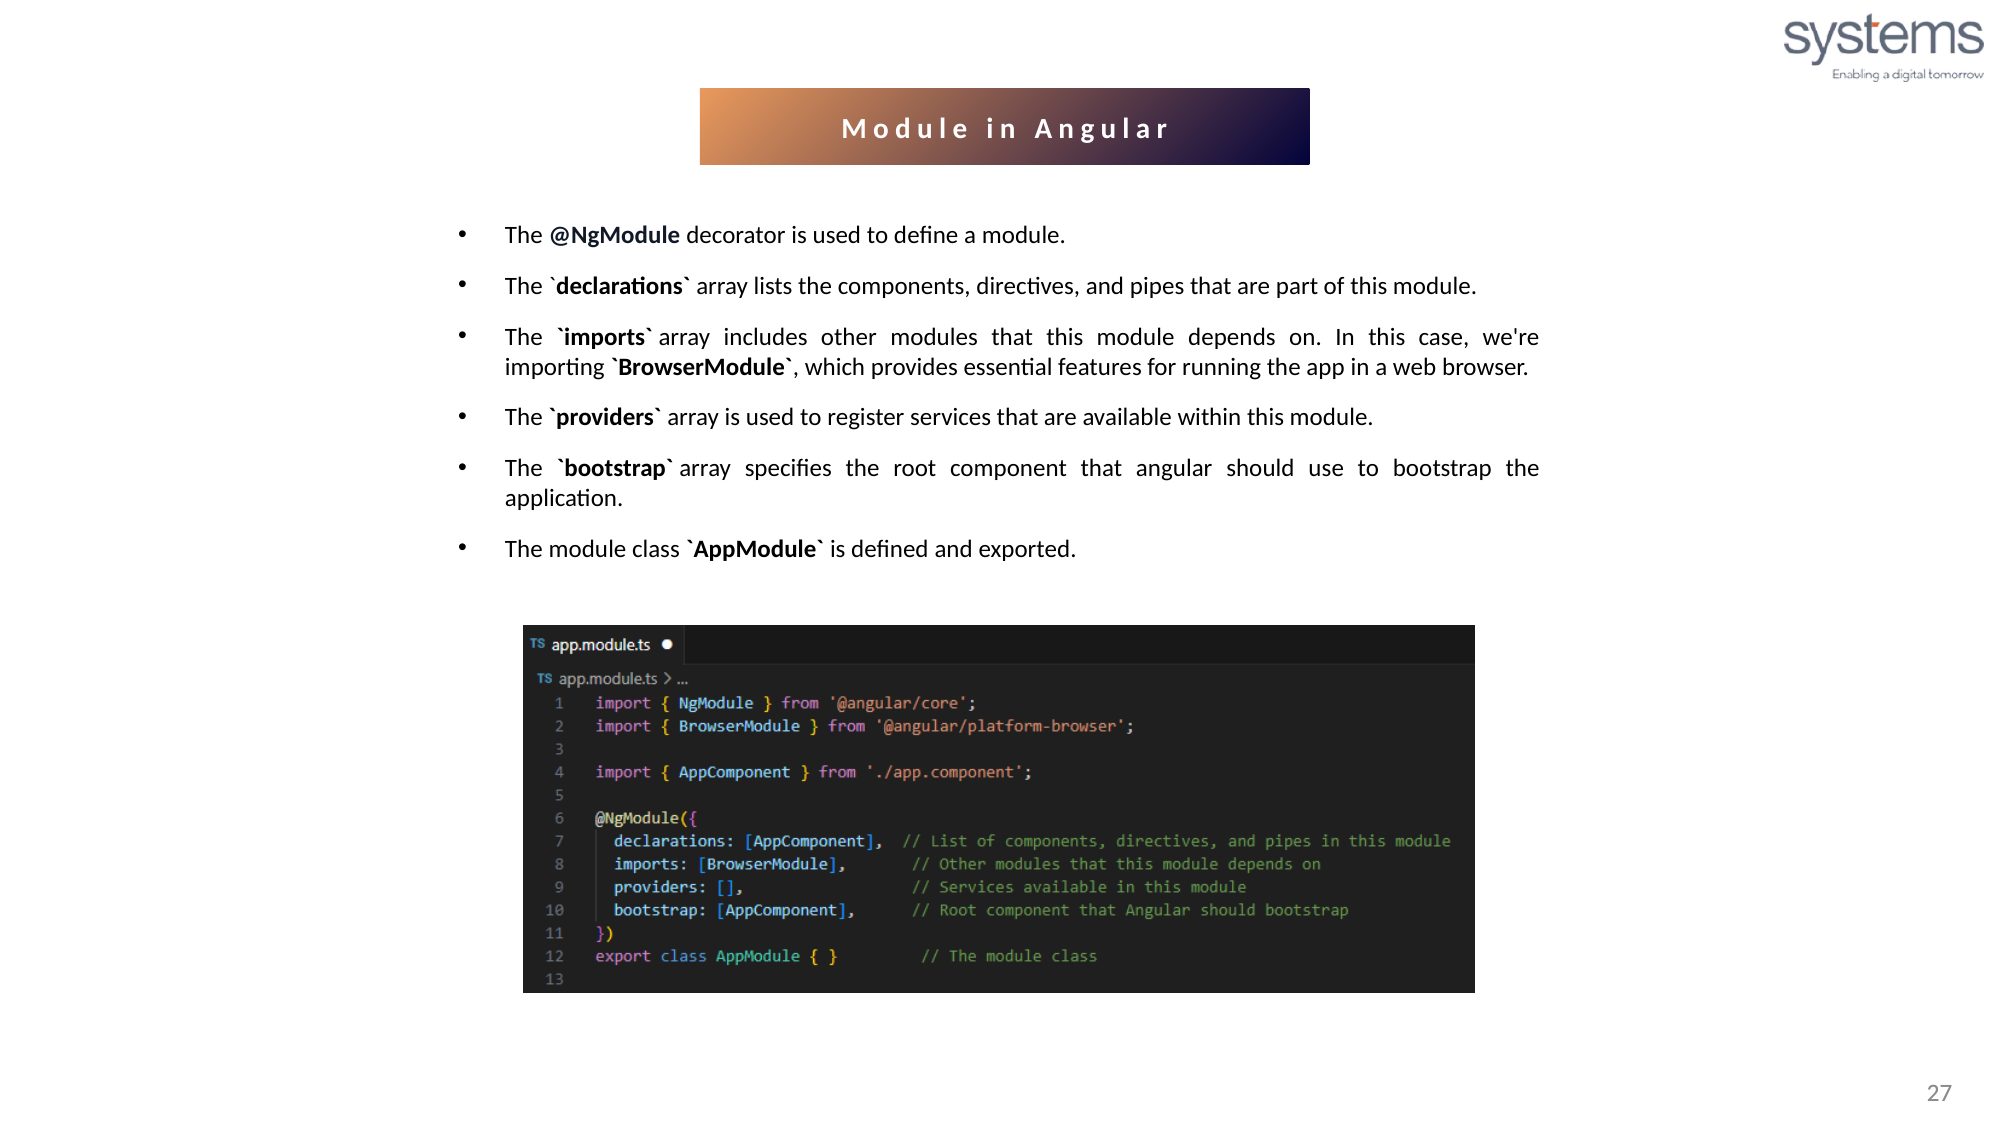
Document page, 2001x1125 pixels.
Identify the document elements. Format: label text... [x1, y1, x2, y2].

picture [523, 625, 1475, 993]
picture [1776, 8, 1992, 88]
slide_number 27 [1894, 1061, 1968, 1121]
list Module in Angular [699, 88, 1310, 165]
text_box The @NgModule decorator is used to define a module. The `declarations` array lists the components, directives, and pipes that are part of this module. The `imports` array includes other modules that this module depends on. In this case, we're importing `BrowserModule`, which provides essential features for running the app in a web browser. The `providers` array is used to register services that are available within this module. The `bootstrap` array specifies the root component that angular should use to bootstrap the application. The module class `AppModule` is defined and exported. [443, 211, 1557, 364]
